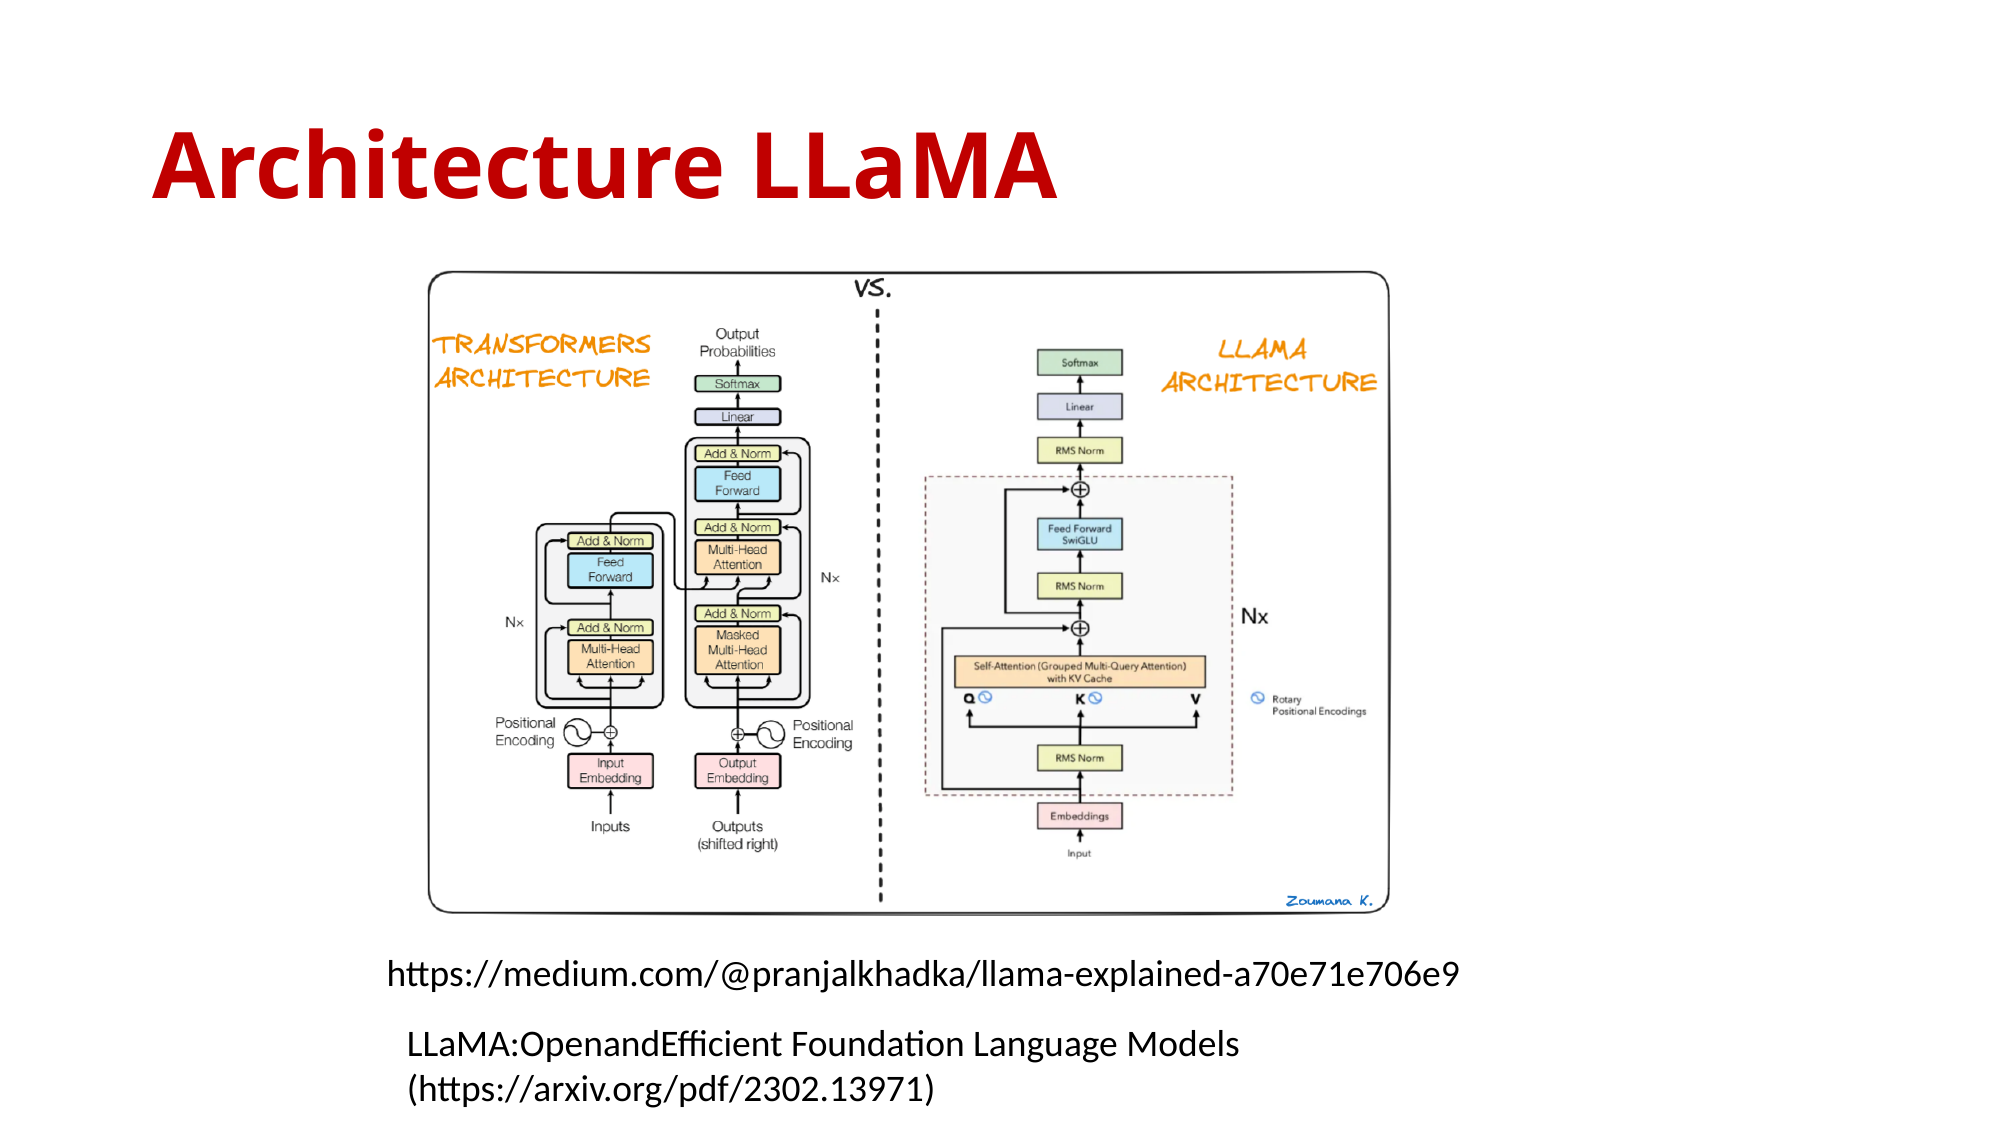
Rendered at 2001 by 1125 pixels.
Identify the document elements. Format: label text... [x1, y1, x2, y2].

list [137, 299, 1863, 1014]
text_box https://medium.com/@pranjalkhadka/llama-explained-a70e71e706e9 [371, 941, 1476, 1001]
picture [424, 263, 1393, 920]
title Architecture LLaMA [137, 59, 1863, 278]
text_box LLaMA:OpenandEfficient Foundation Language Models (https://arxiv.org/pdf/2302.13971) [392, 1012, 1558, 1117]
